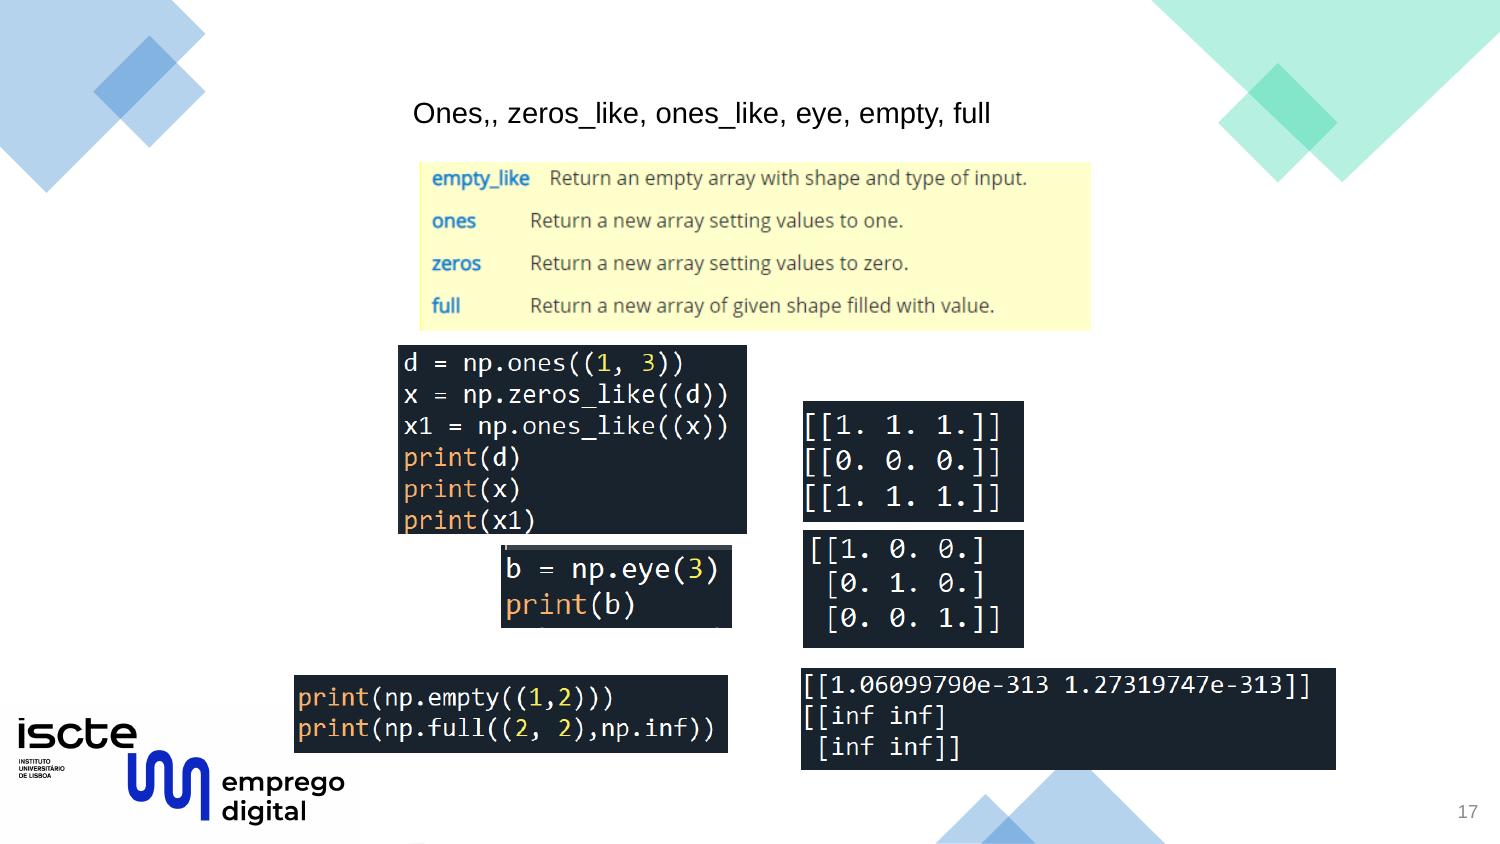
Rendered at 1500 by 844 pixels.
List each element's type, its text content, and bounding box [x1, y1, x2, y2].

text_box [1216, 93, 1309, 185]
text_box [1149, 0, 1500, 184]
text_box [1009, 770, 1167, 844]
slide_number 17 [1403, 779, 1494, 844]
text_box [933, 792, 1038, 844]
text_box [91, 34, 208, 150]
picture [501, 545, 732, 628]
text_box Ones,, zeros_like, ones_like, eye, empty, full [398, 86, 1179, 137]
text_box [0, 0, 1500, 844]
picture [803, 530, 1024, 648]
picture [409, 162, 1091, 331]
picture [398, 345, 748, 534]
text_box [0, 0, 208, 195]
picture [801, 668, 1336, 770]
picture [803, 401, 1024, 522]
picture [0, 675, 728, 844]
